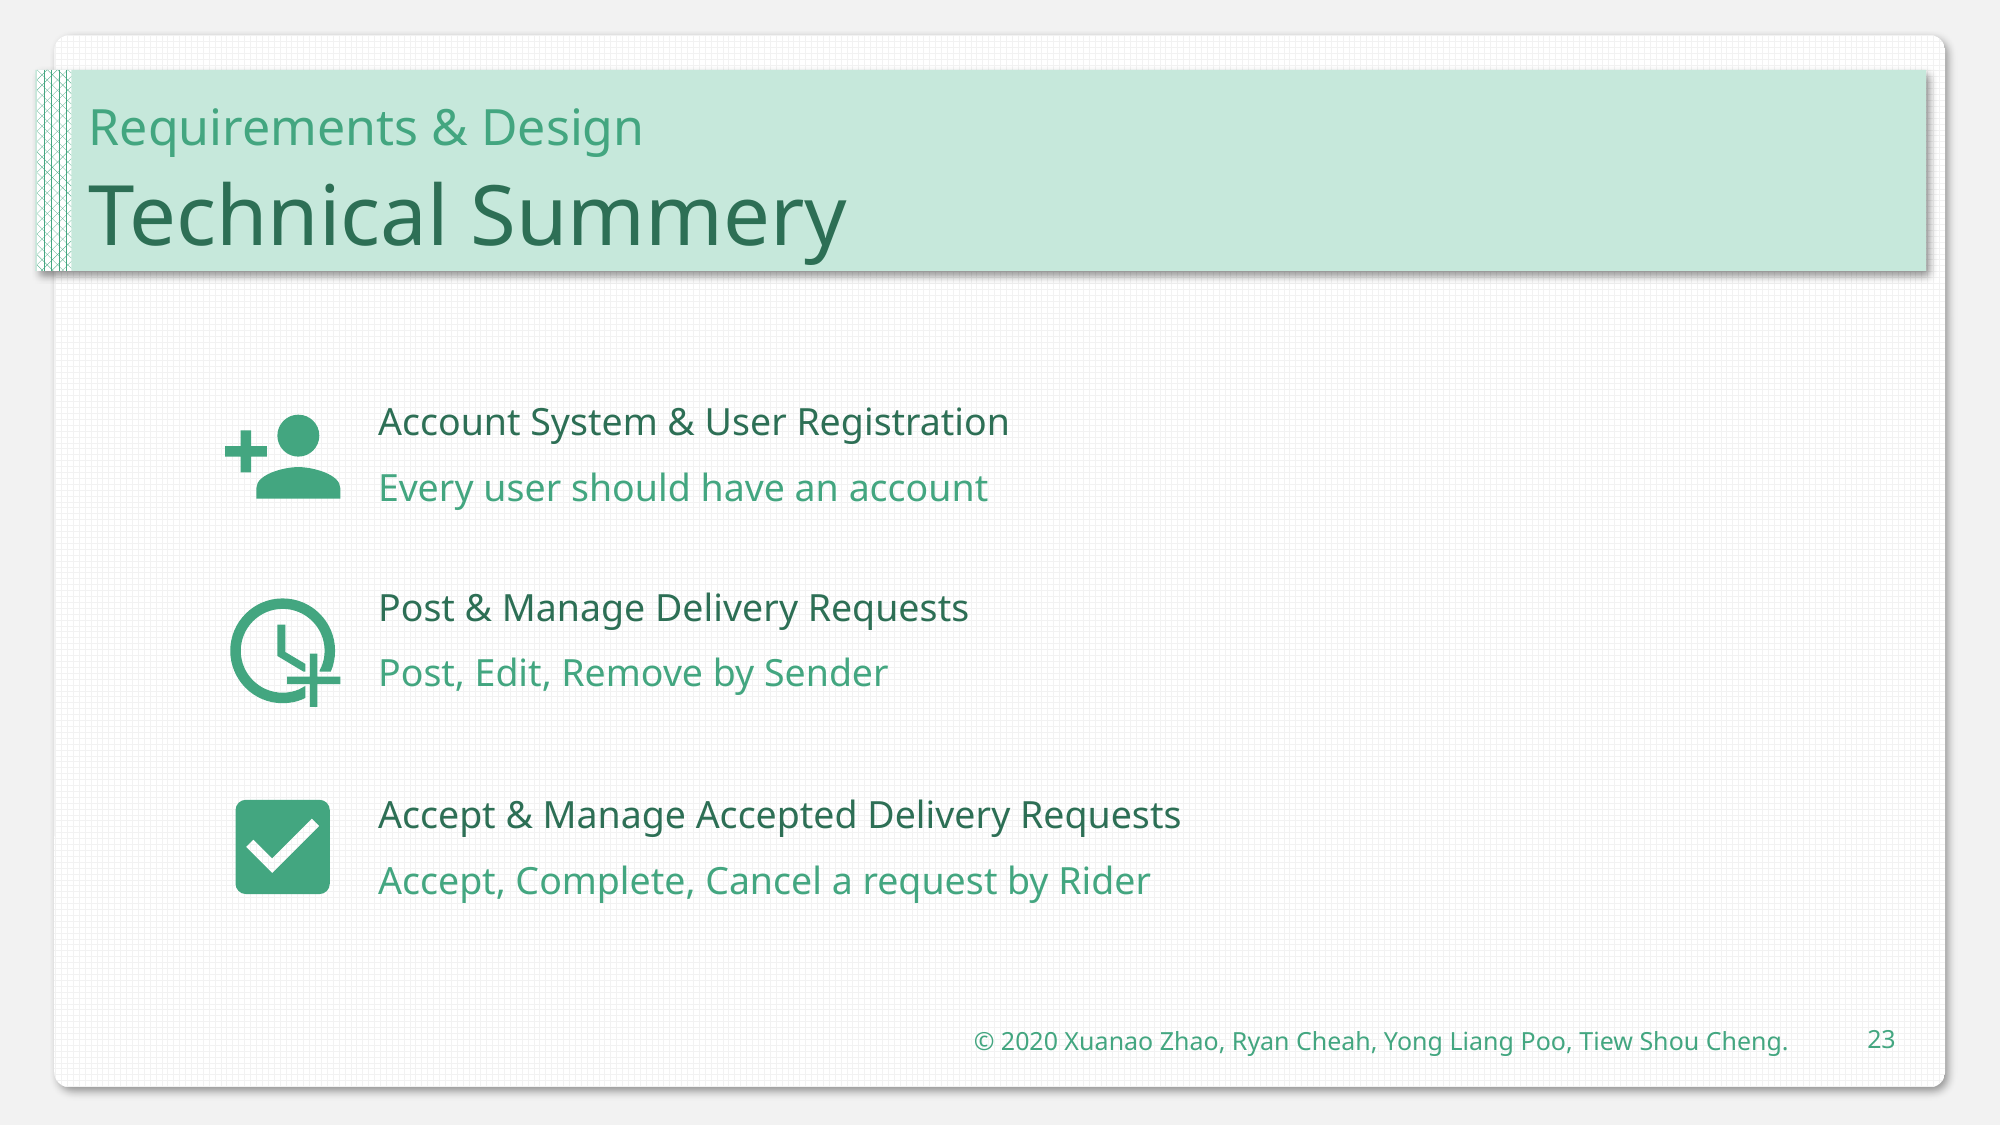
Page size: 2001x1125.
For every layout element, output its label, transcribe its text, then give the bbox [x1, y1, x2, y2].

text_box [363, 390, 1392, 518]
slide_number 23 [1822, 1010, 1911, 1071]
list Requirements & Design [73, 81, 1927, 163]
list Technical Summery [73, 163, 1927, 271]
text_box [219, 393, 346, 520]
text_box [219, 784, 346, 910]
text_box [219, 587, 346, 714]
footer © 2020 Xuanao Zhao, Ryan Cheah, Yong Liang Poo, Tiew Shou Cheng. [816, 1010, 1806, 1071]
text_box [363, 576, 1392, 703]
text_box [363, 783, 1392, 910]
